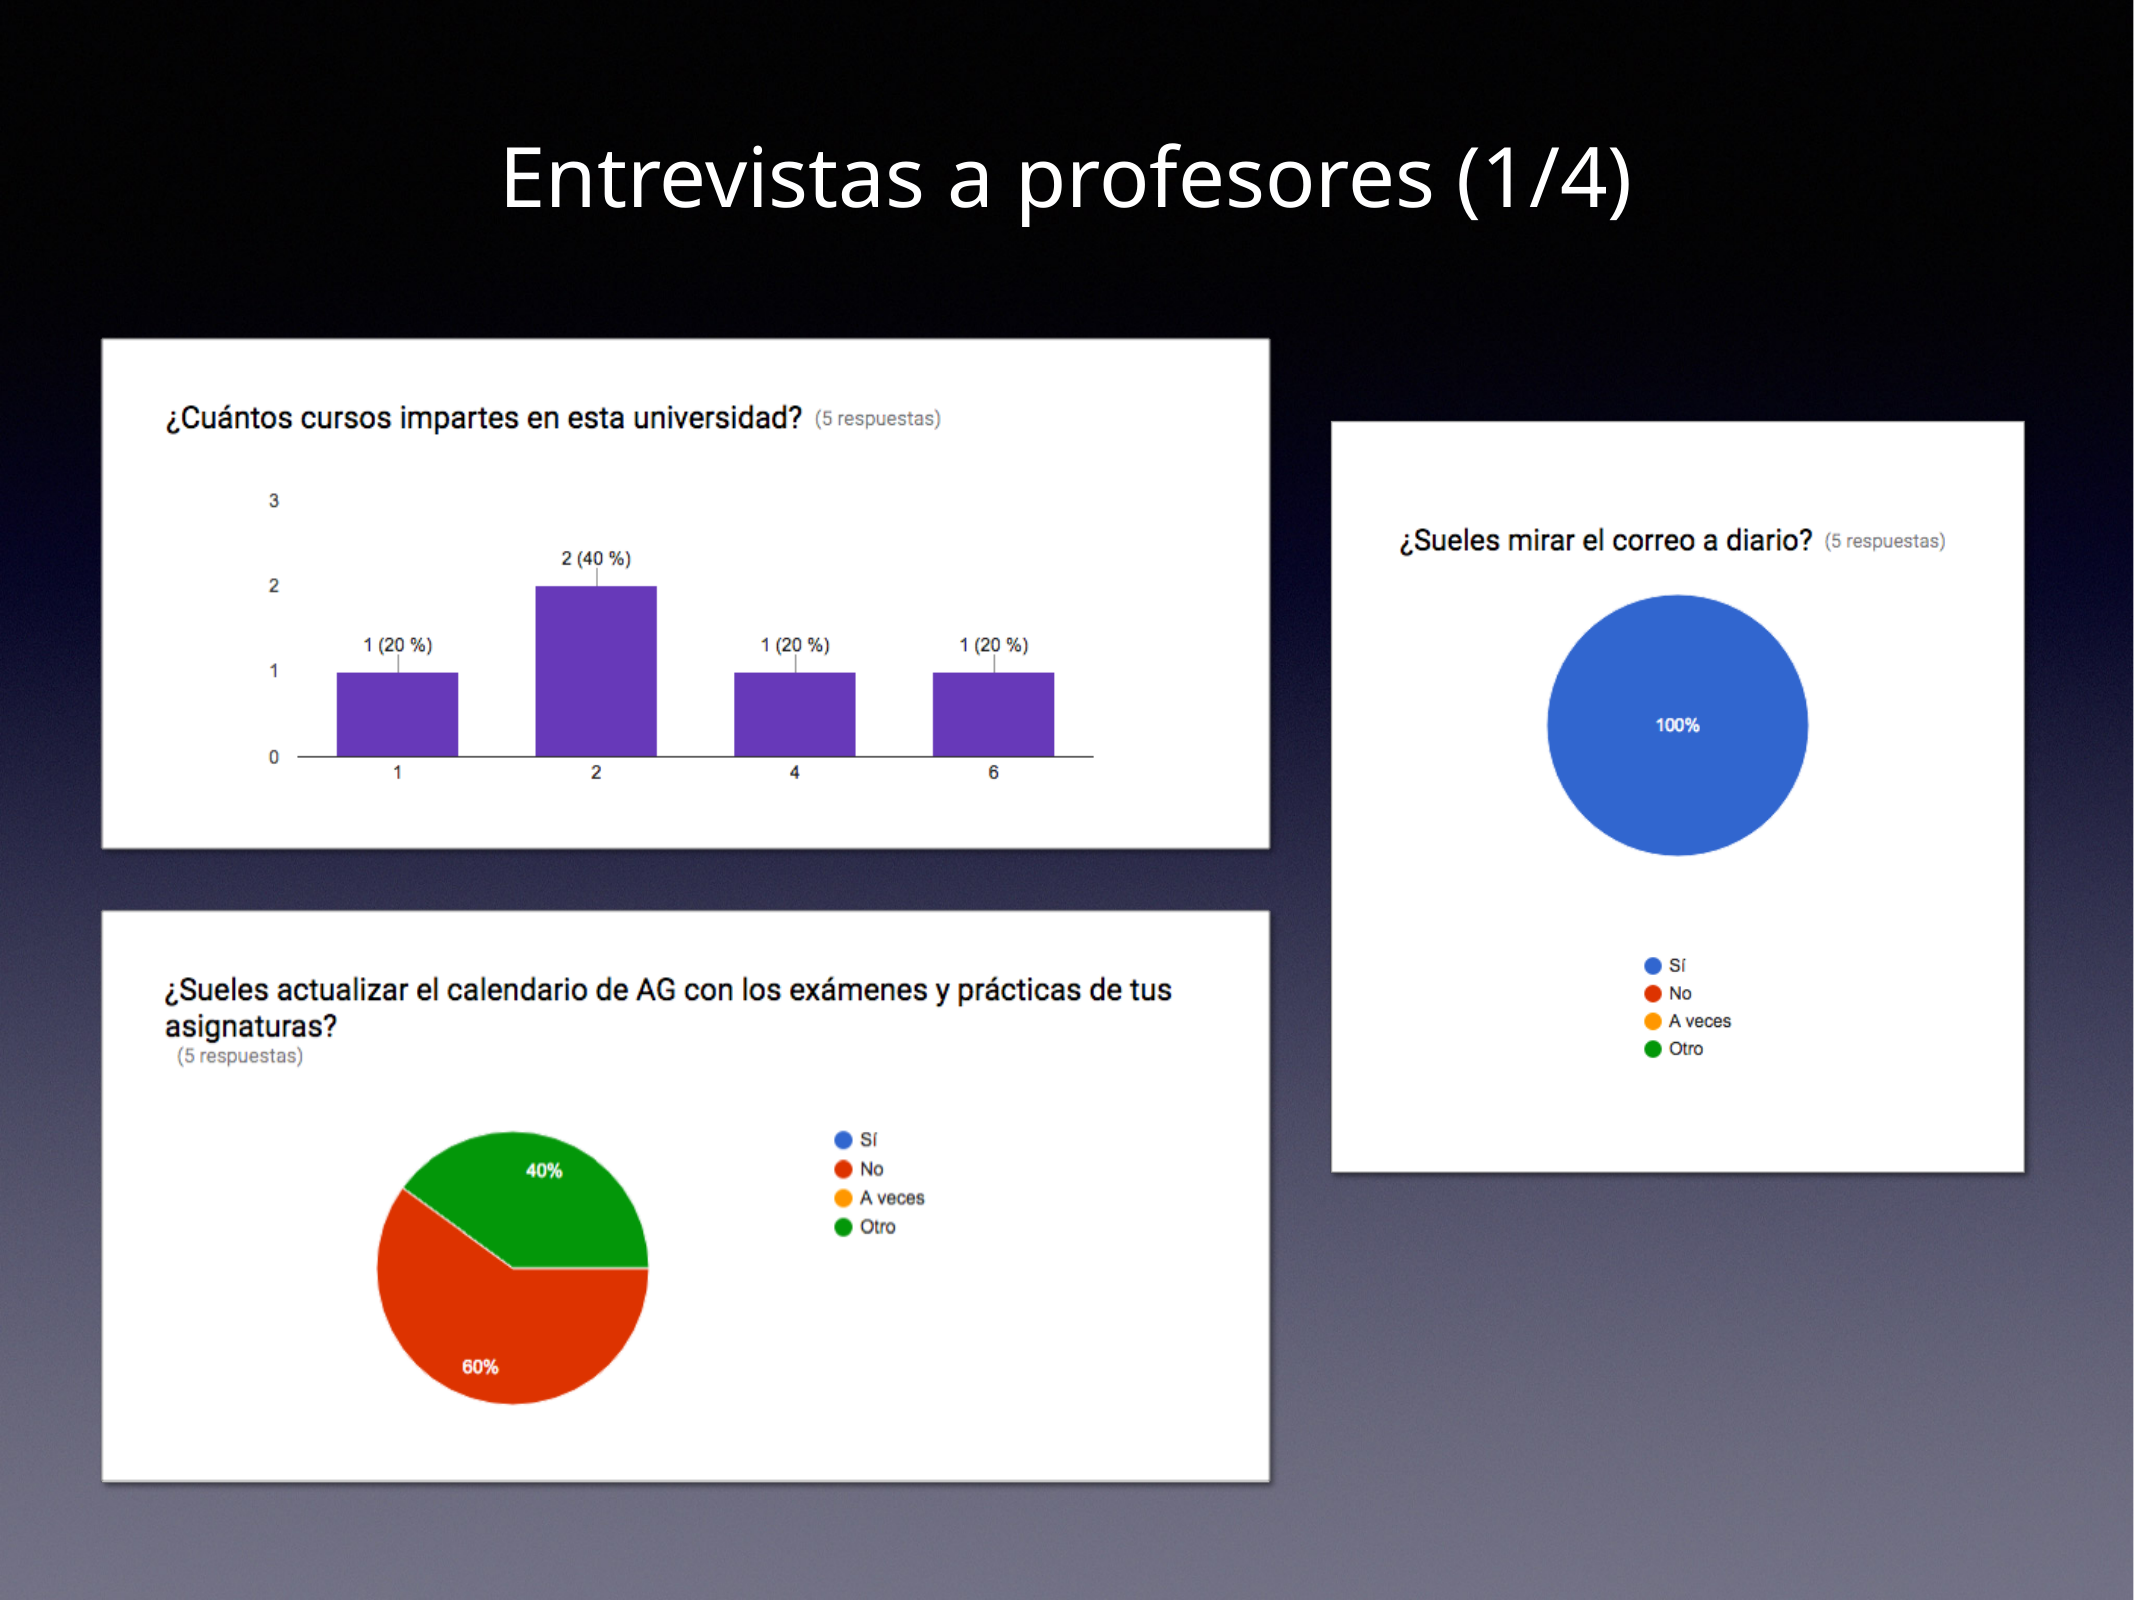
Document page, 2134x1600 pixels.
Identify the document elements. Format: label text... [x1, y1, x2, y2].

title Entrevistas a profesores (1/4) [155, 0, 1978, 349]
picture [0, 0, 2134, 1600]
